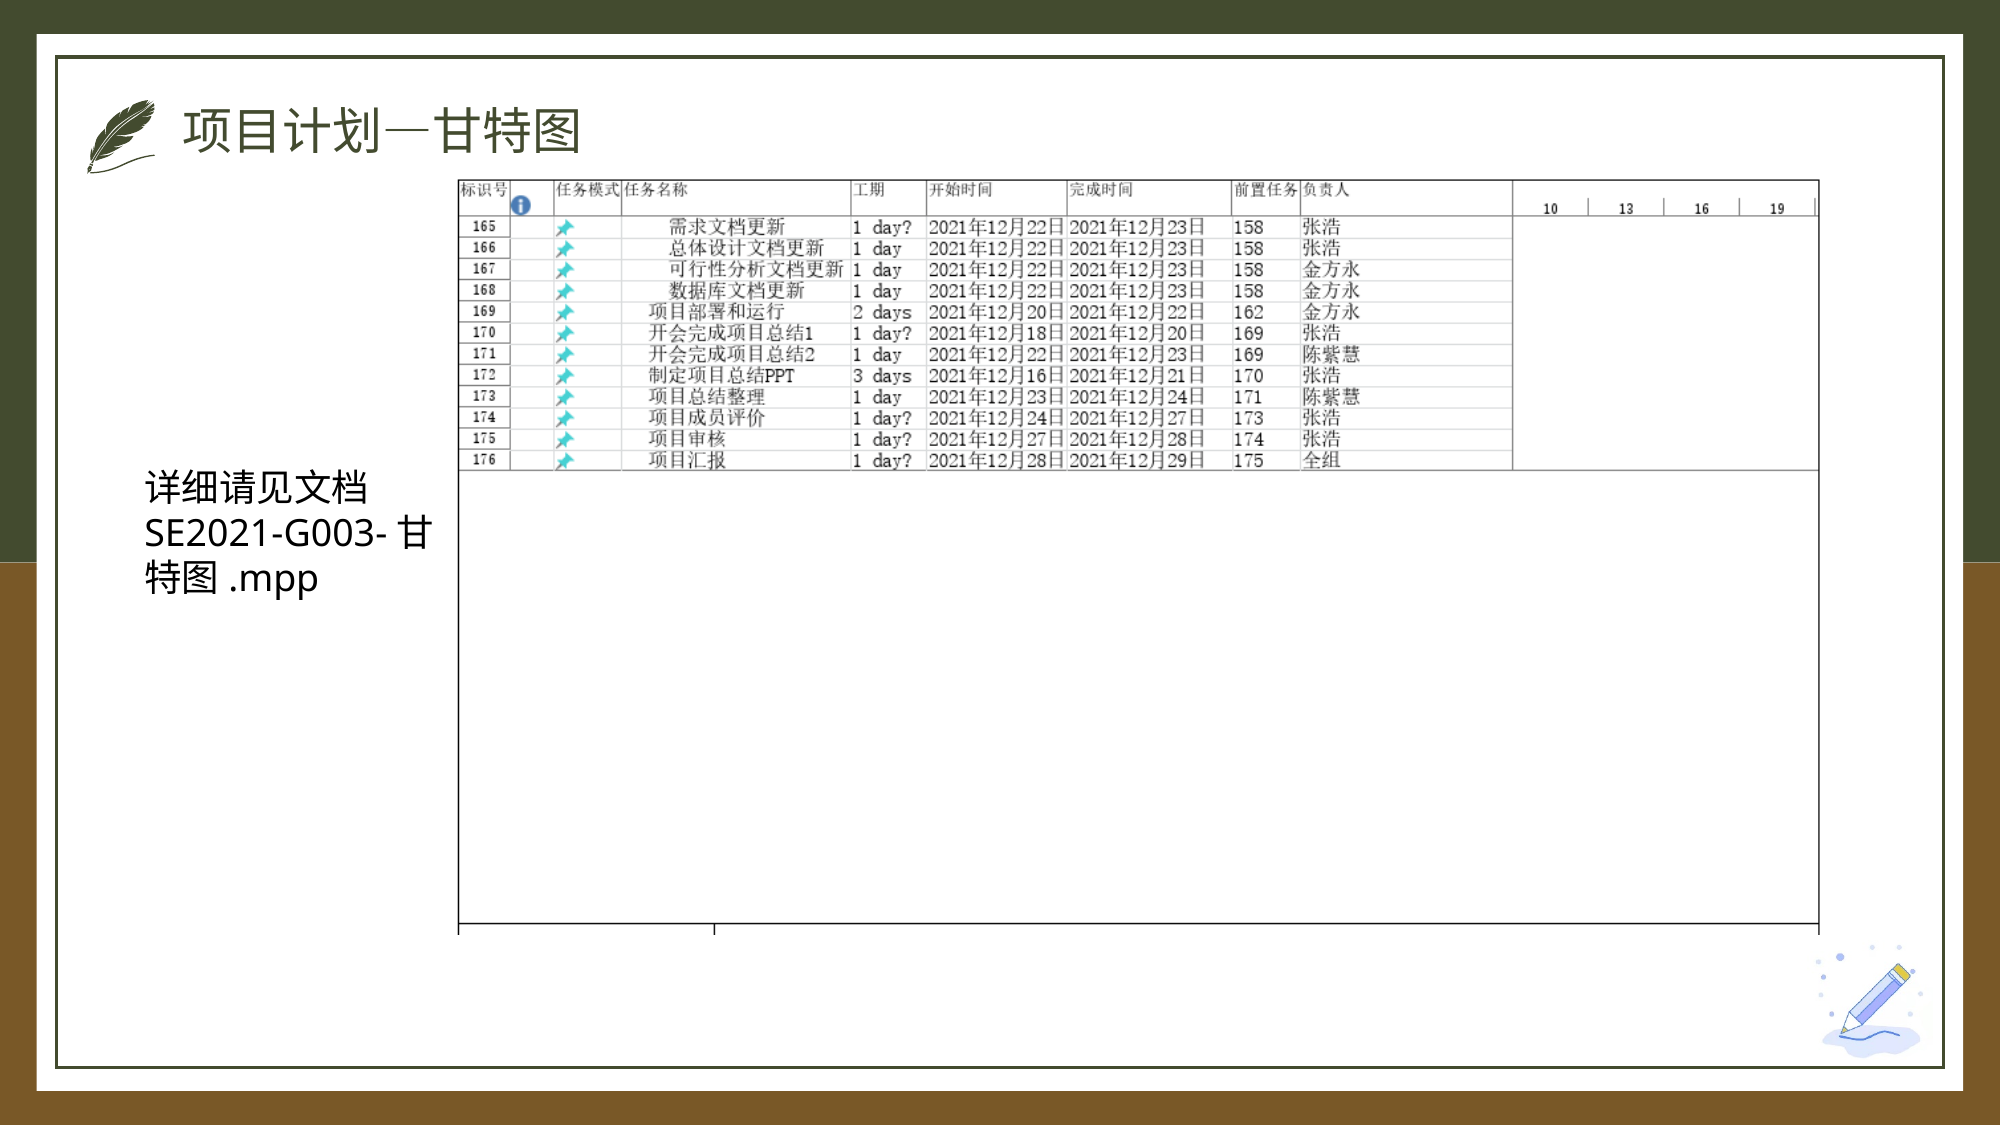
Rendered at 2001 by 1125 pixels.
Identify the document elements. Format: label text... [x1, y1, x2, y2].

text_box 详细请见文档SE2021-G003-甘特图.mpp [129, 456, 454, 607]
title 项目计划—甘特图 [167, 96, 1068, 170]
picture [454, 169, 1833, 936]
picture [1807, 940, 1933, 1060]
